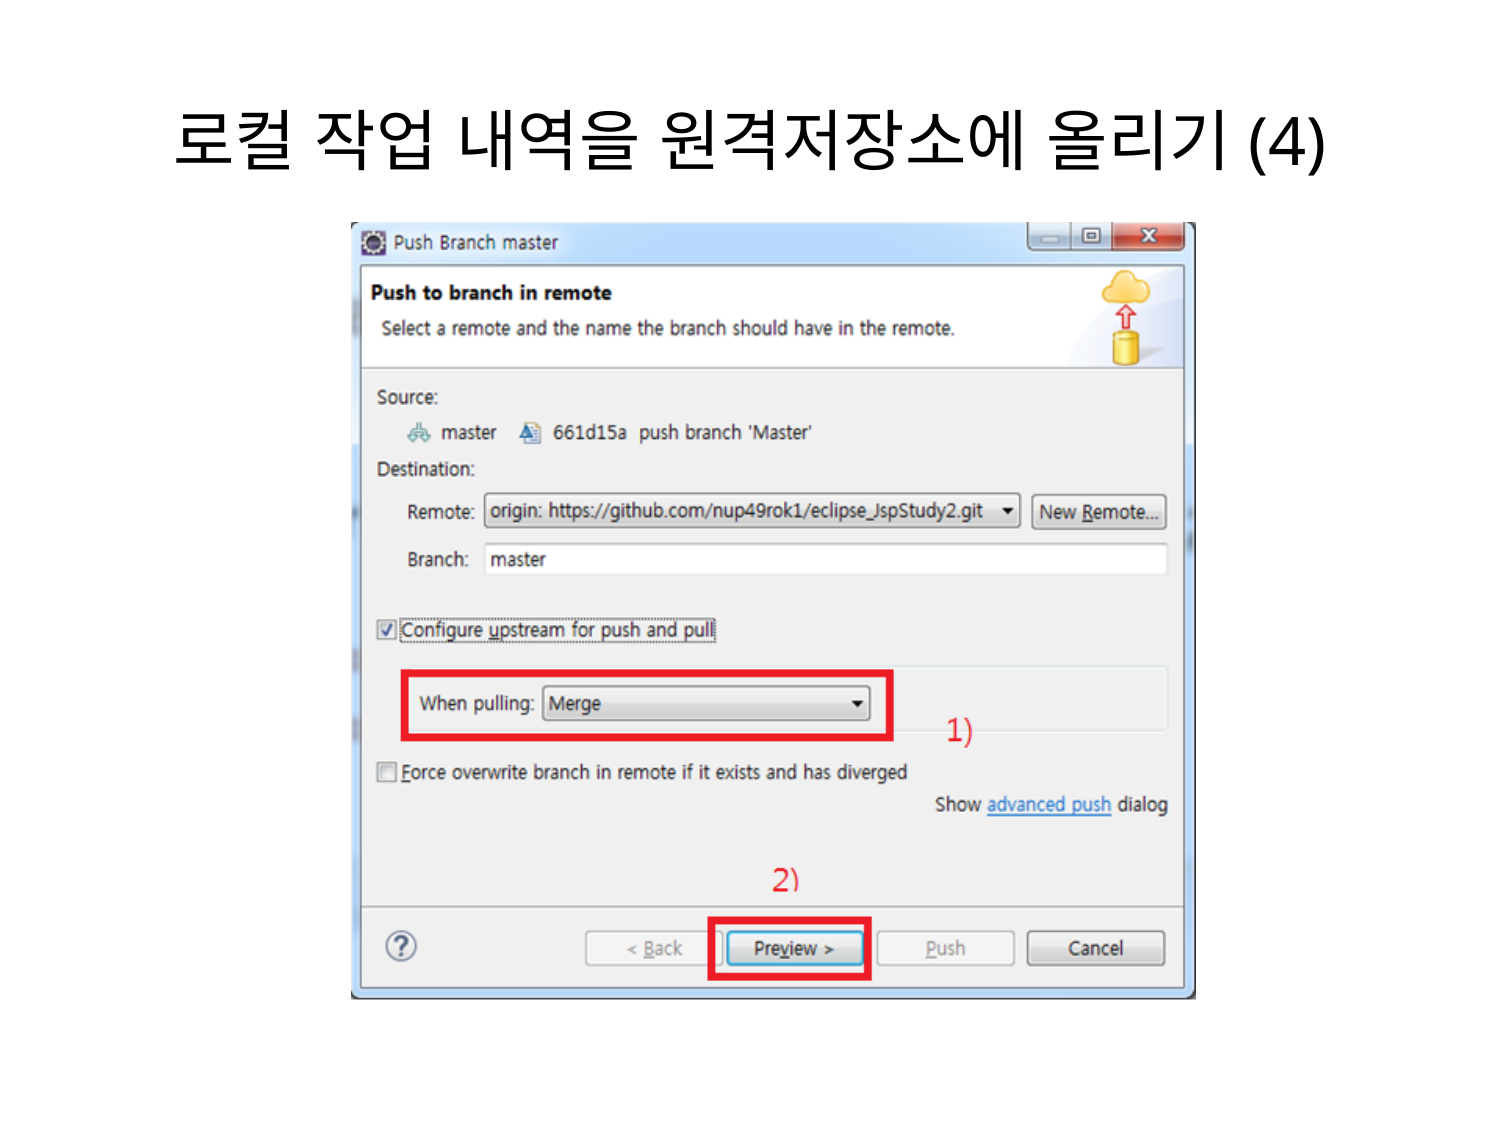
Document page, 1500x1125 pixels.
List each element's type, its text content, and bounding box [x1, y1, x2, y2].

title 로컬 작업 내역을 원격저장소에 올리기(4) [75, 45, 1425, 233]
picture [351, 222, 1196, 1006]
